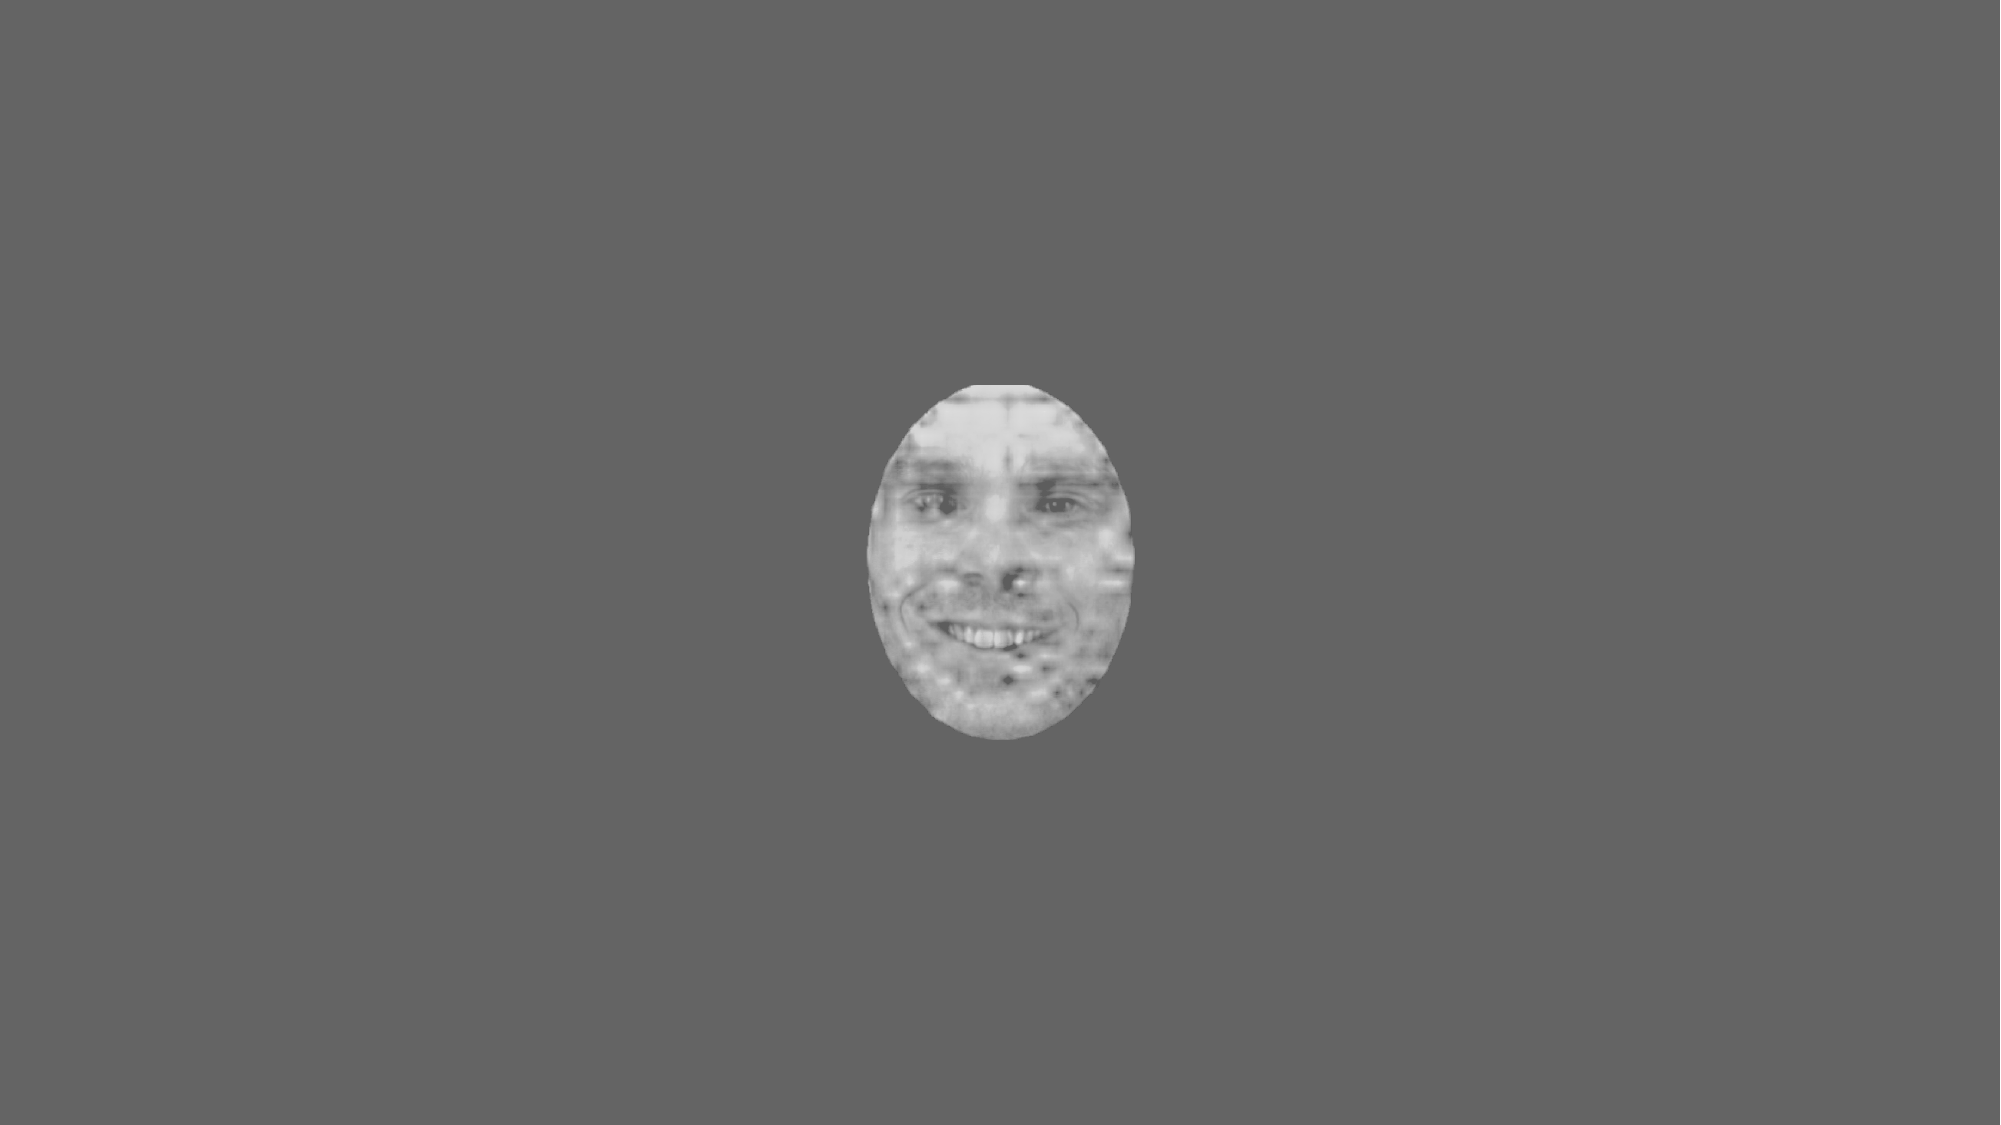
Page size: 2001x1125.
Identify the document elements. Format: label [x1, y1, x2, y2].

picture [822, 385, 1178, 740]
